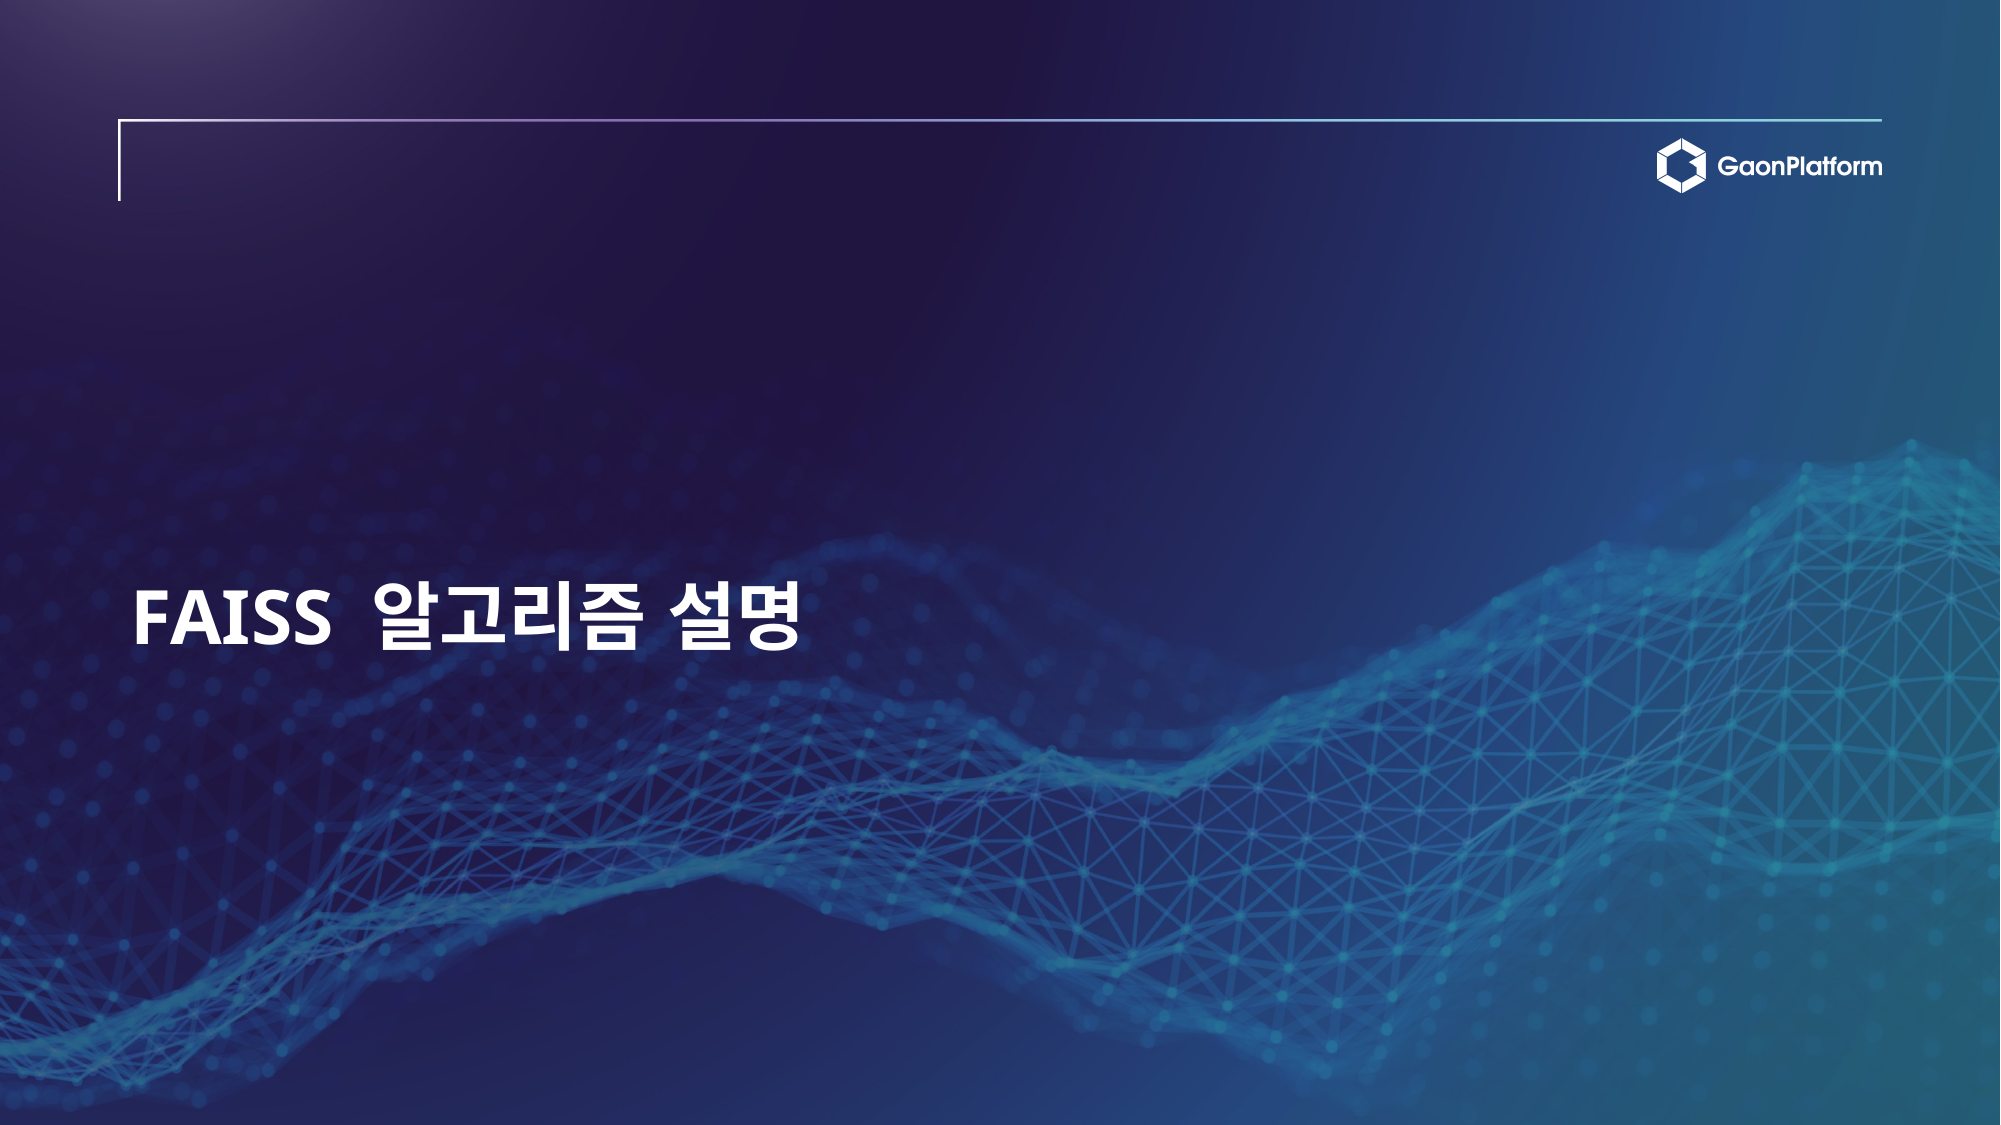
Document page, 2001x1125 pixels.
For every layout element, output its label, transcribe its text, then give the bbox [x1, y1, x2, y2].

text_box FAISS 알고리즘 설명 [115, 562, 821, 668]
picture [0, 0, 2000, 1125]
